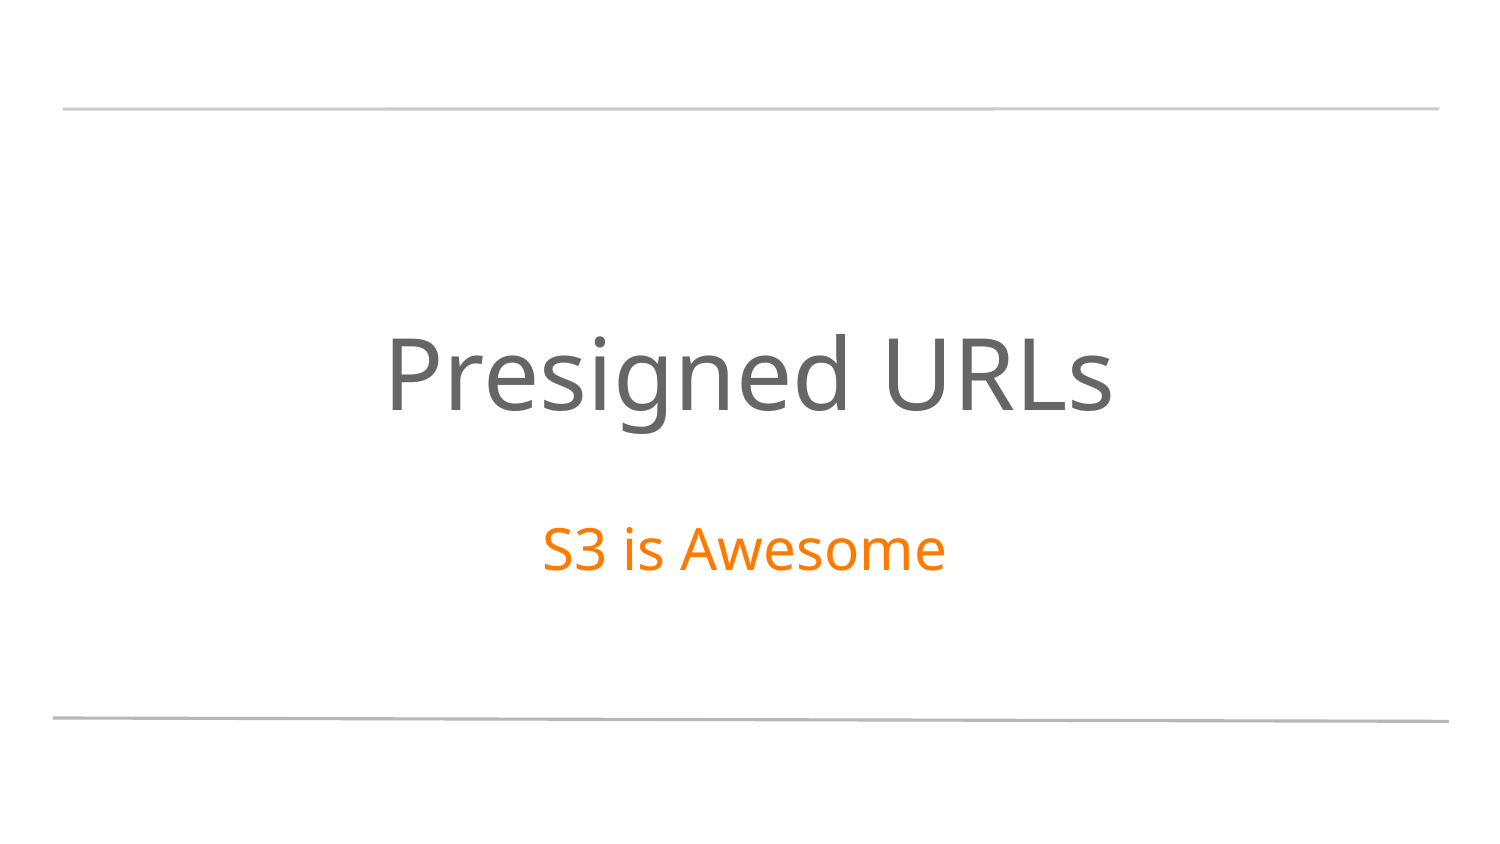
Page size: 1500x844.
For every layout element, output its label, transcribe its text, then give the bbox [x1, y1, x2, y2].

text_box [52, 717, 1450, 722]
subtitle S3 is Awesome [0, 497, 1398, 627]
title Presigned URLs [162, 258, 1338, 446]
